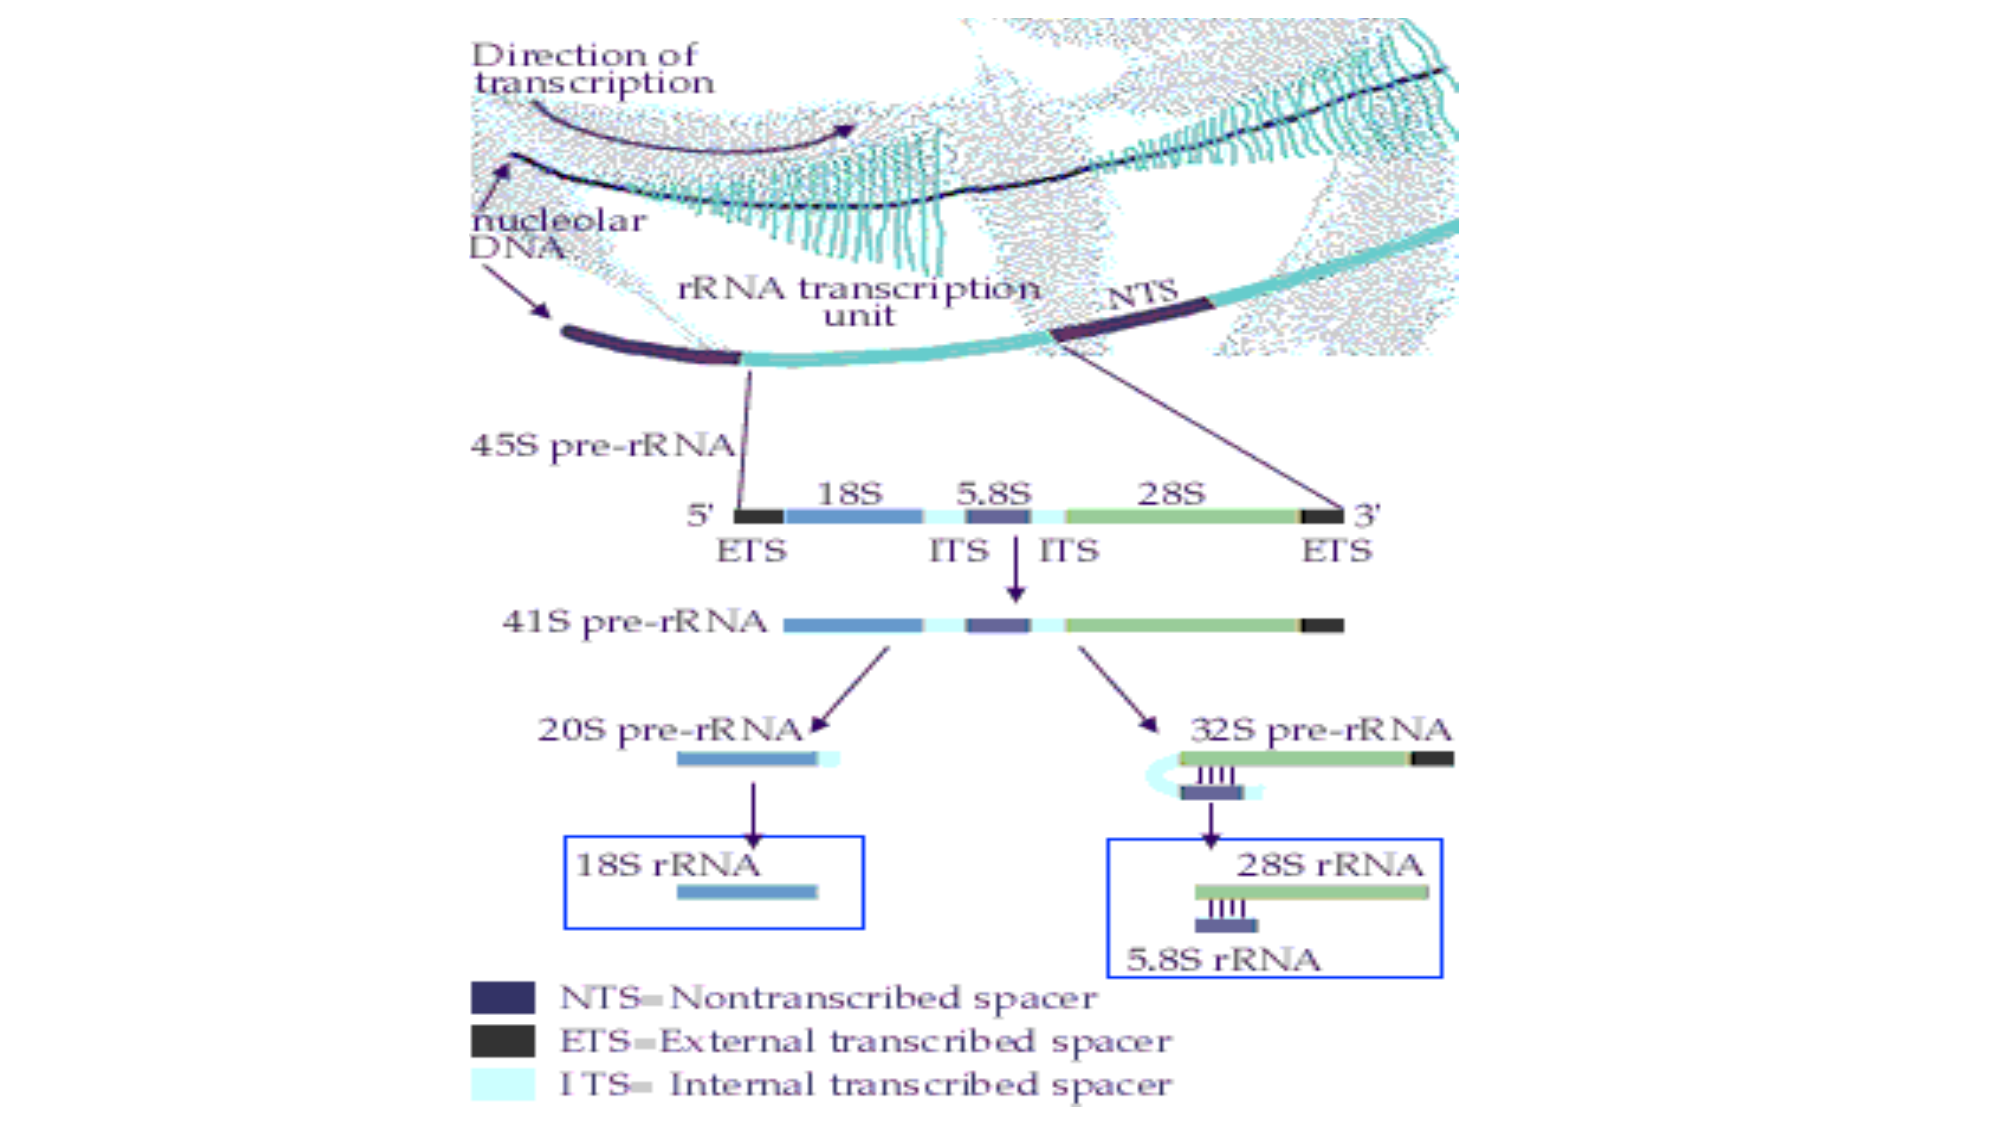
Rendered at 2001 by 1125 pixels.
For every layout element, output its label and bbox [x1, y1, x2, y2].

picture [469, 18, 1459, 1107]
